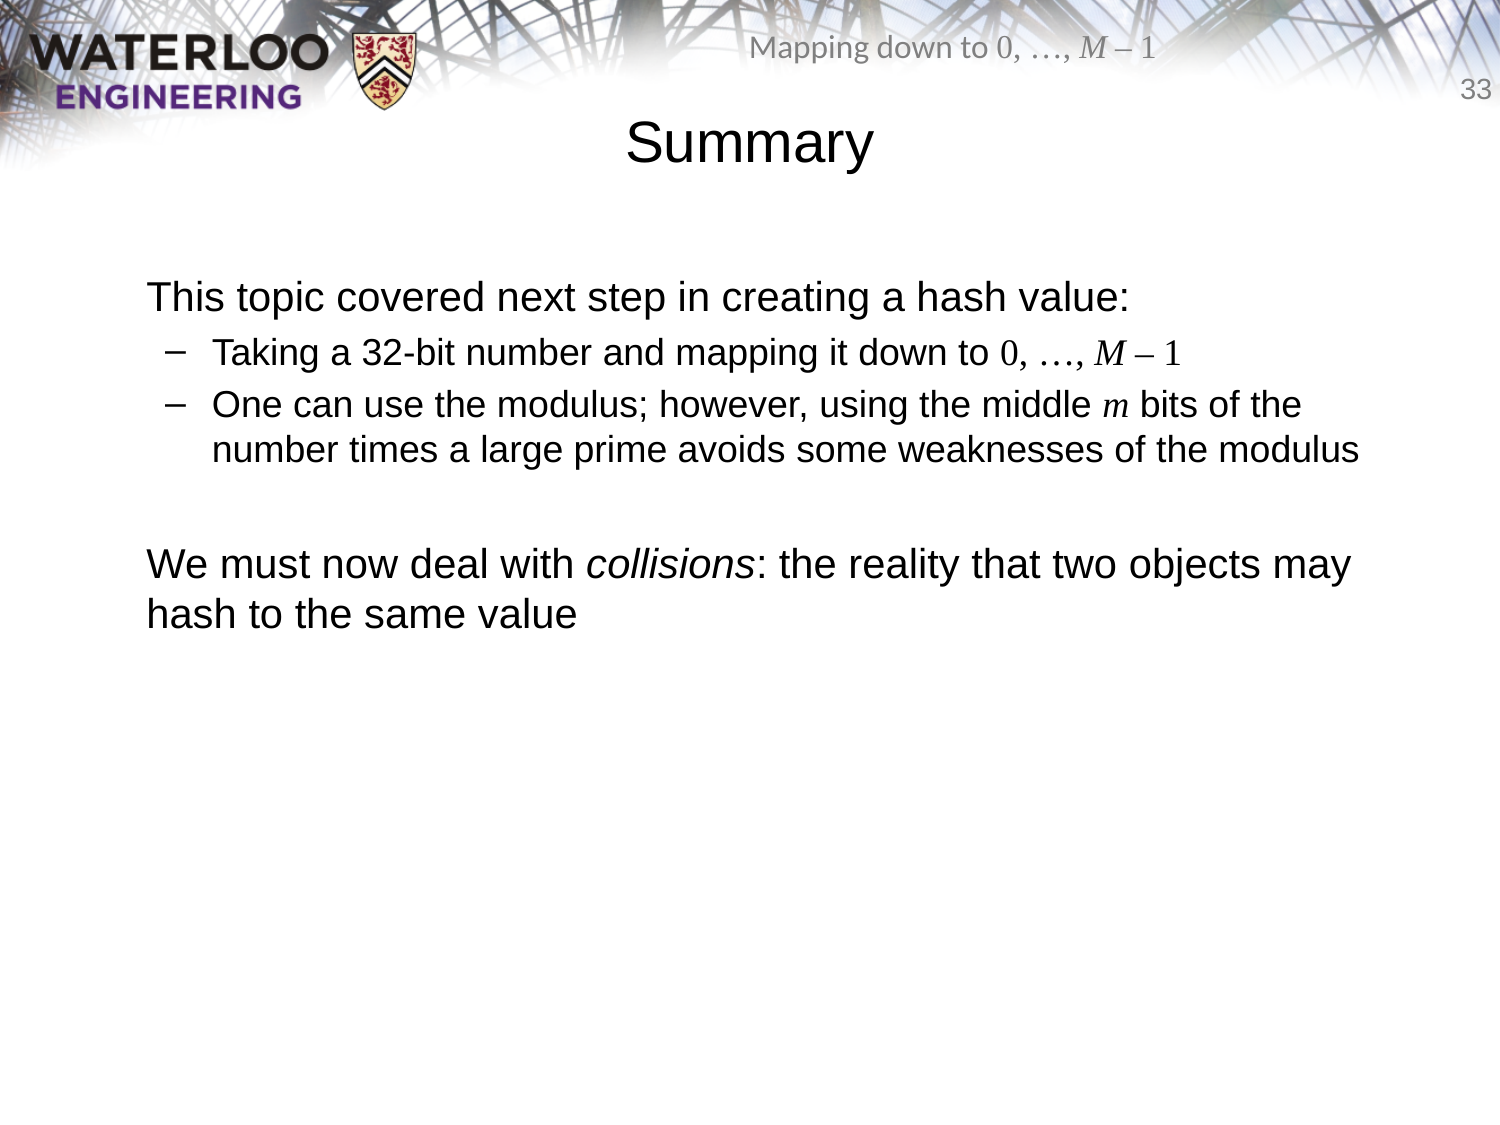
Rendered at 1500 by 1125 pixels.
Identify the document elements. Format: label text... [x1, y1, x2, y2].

picture [0, 0, 1500, 1125]
list This topic covered next step in creating a hash value: Taking a 32-bit number and mapping it down to 0, …, M – 1 One can use the modulus; however, using the middle m bits of the number times a large prime avoids some weaknesses of the modulus We must now deal with collisions: the reality that two objects may hash to the same value [74, 262, 1426, 1006]
title Summary [74, 44, 1426, 233]
